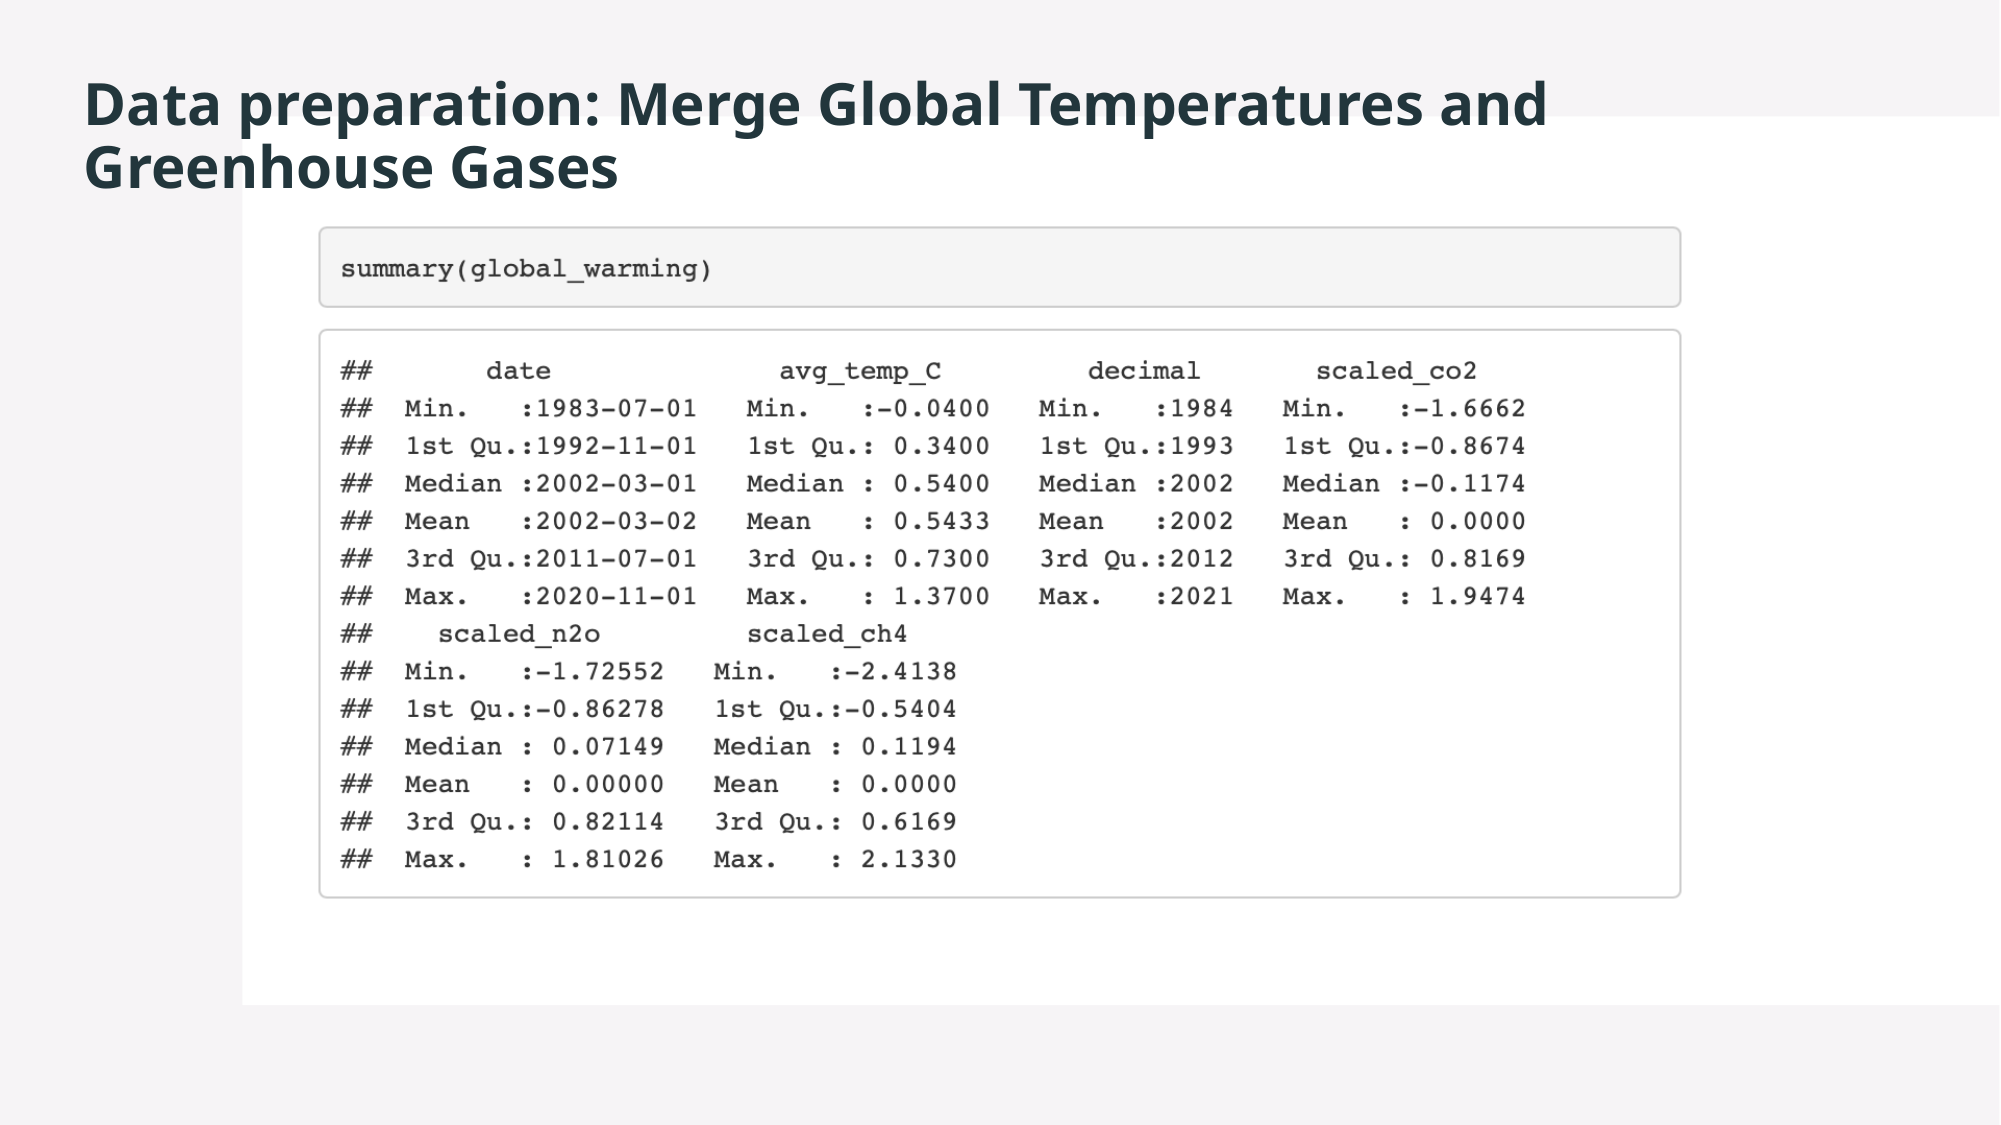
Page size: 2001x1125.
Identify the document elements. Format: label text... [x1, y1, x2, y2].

title Data preparation: Merge Global Temperatures and Greenhouse Gases [68, 31, 1917, 246]
picture [306, 216, 1694, 909]
